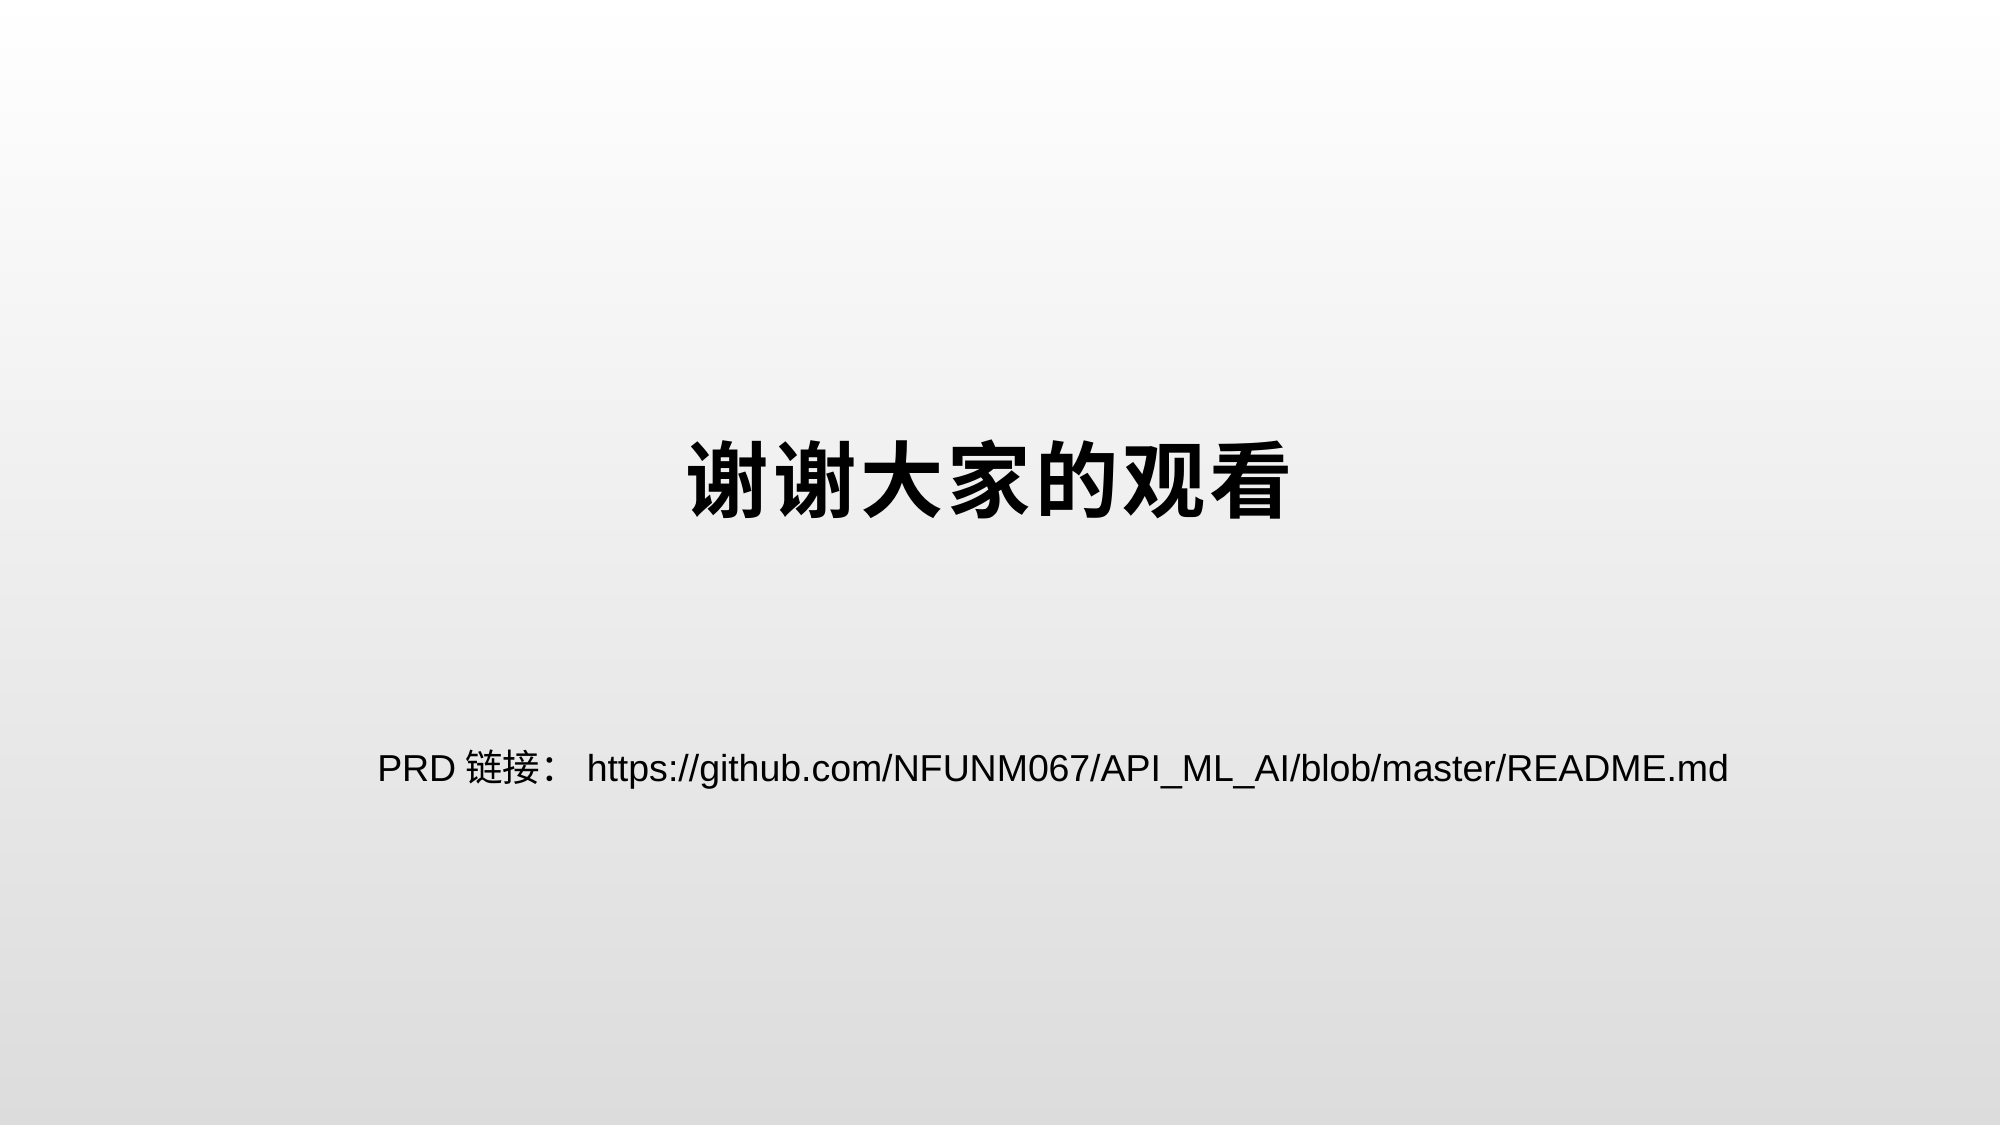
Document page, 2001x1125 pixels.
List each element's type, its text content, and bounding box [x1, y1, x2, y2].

title 谢谢大家的观看 [668, 425, 1400, 532]
text_box PRD链接：https://github.com/NFUNM067/API_ML_AI/blob/master/README.md [362, 737, 1839, 797]
